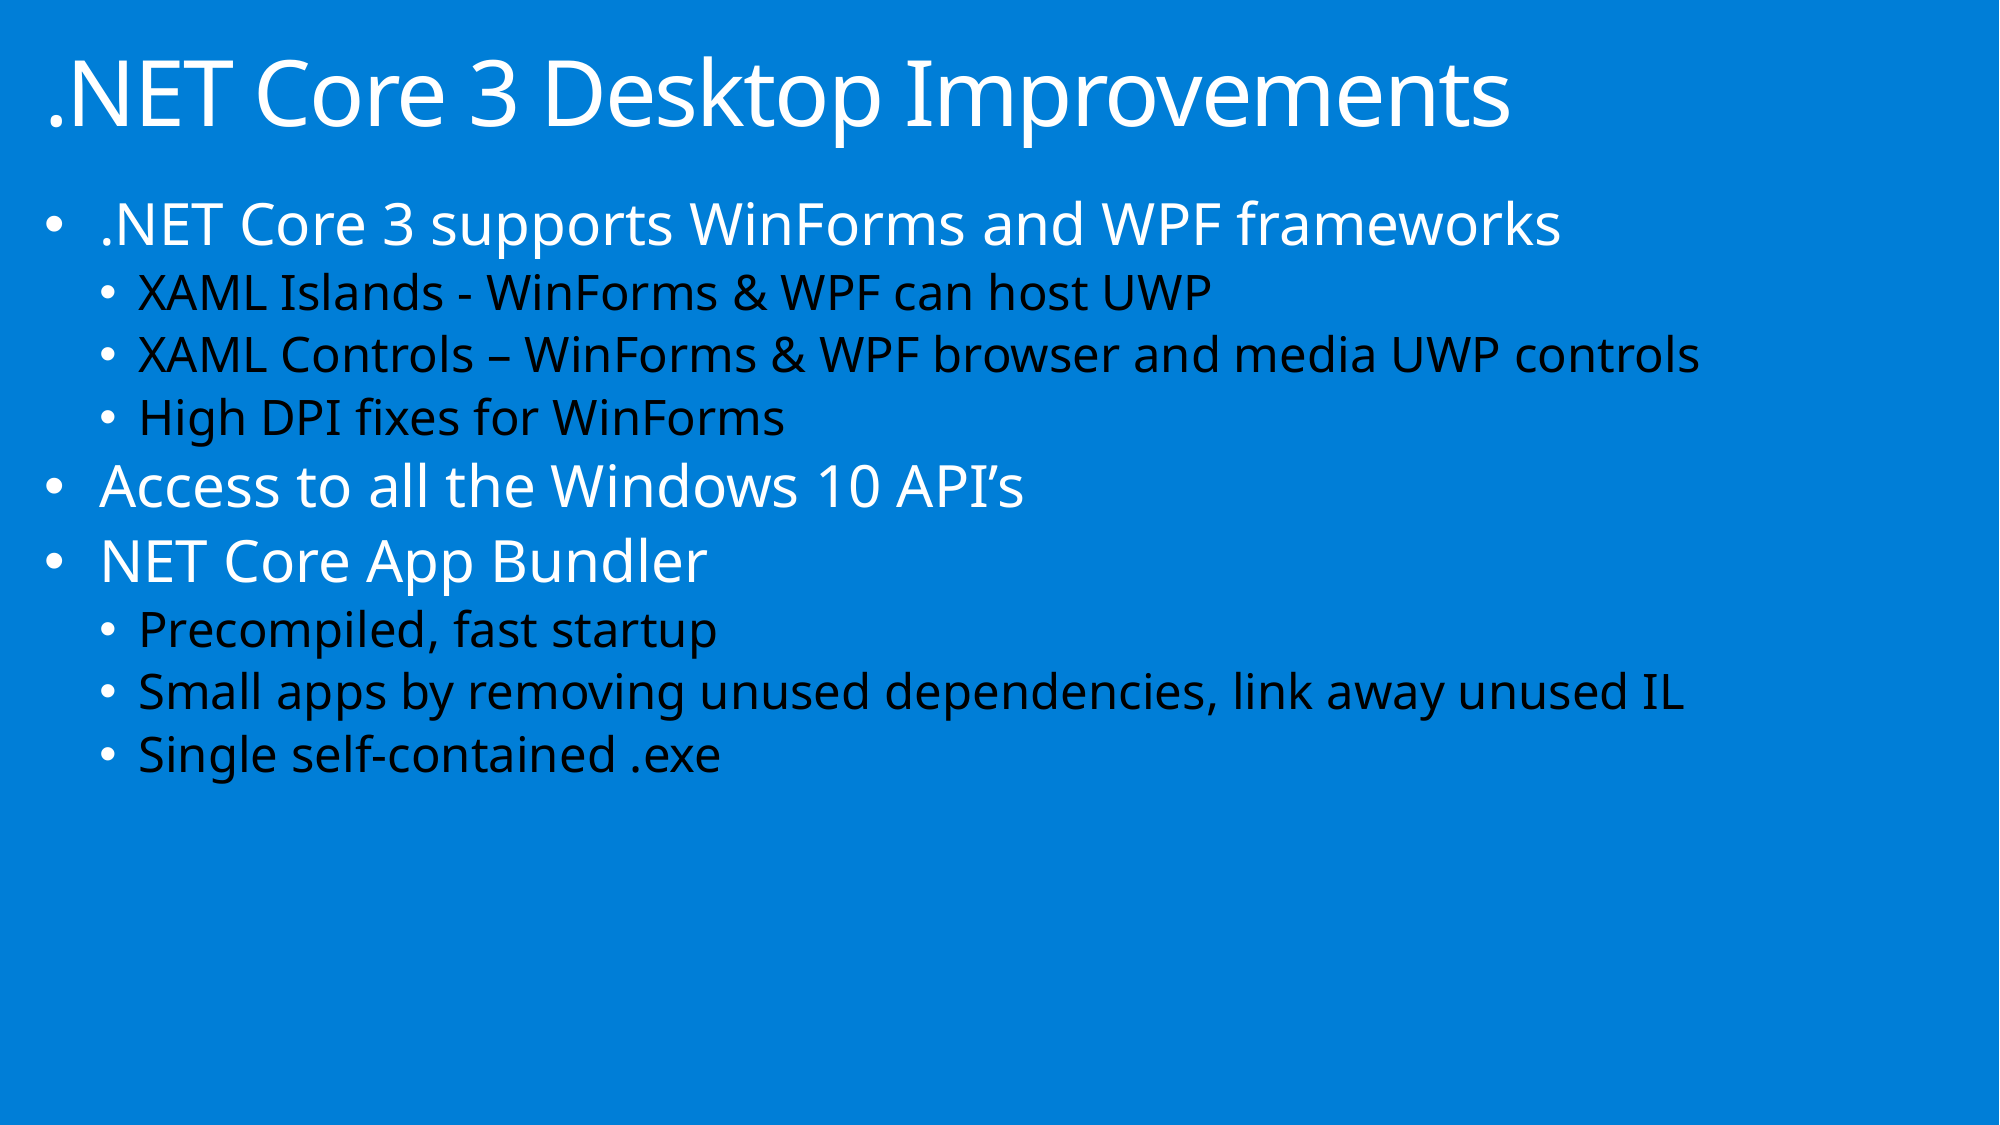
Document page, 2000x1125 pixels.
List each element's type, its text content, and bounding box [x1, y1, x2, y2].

list .NET Core 3 supports WinForms and WPF frameworks XAML Islands - WinForms & WPF can host UWP XAML Controls – WinForms & WPF browser and media UWP controls High DPI fixes for WinForms Access to all the Windows 10 API’s NET Core App Bundler Precompiled, fast startup Small apps by removing unused dependencies, link away unused IL Single self-contained .exe [44, 195, 1956, 807]
title .NET Core 3 Desktop Improvements [44, 47, 1956, 195]
